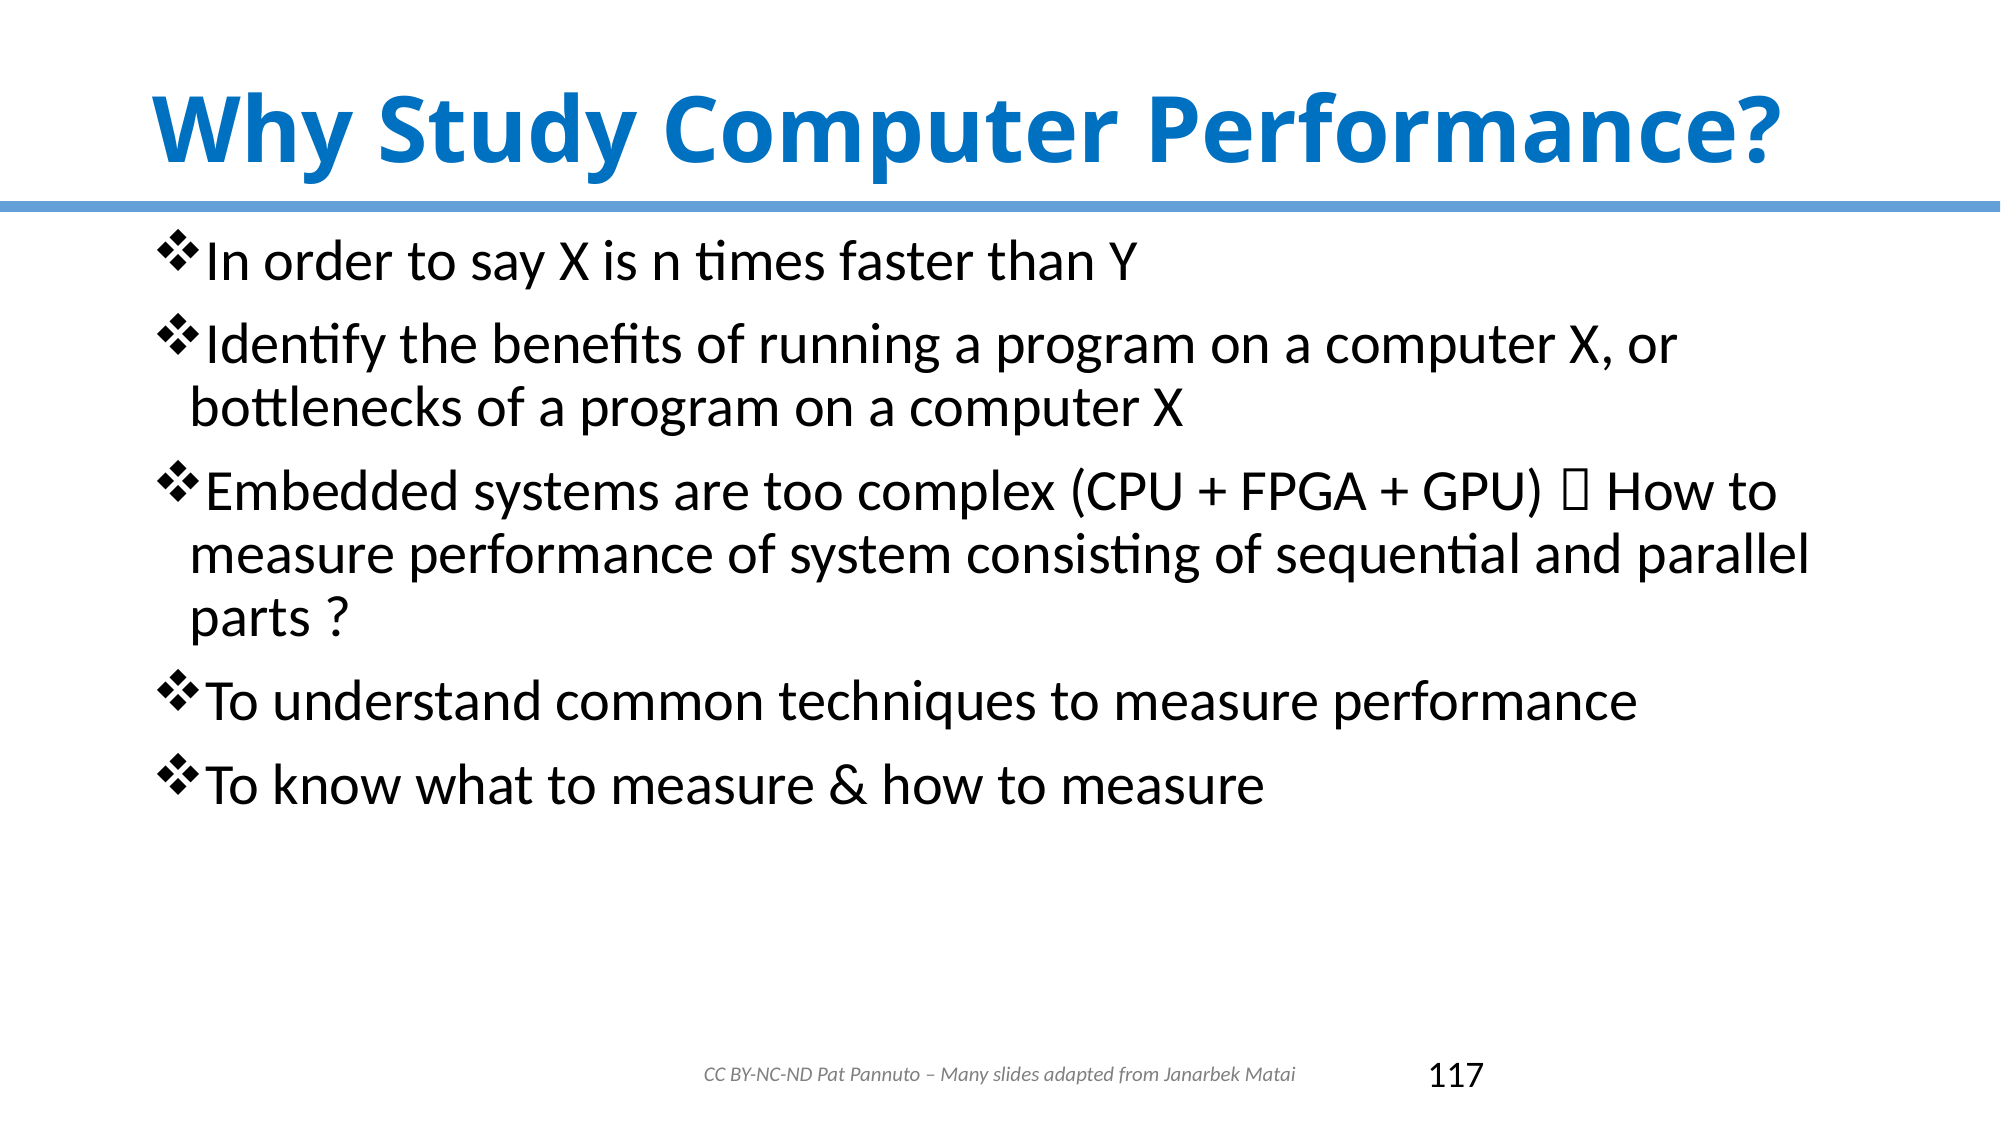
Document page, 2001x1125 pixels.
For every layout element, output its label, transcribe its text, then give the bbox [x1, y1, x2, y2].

title Why Study Computer Performance? [137, 59, 1863, 207]
list In order to say X is n times faster than Y Identify the benefits of running a program on a computer X, or bottlenecks of a program on a computer X Embedded systems are too complex (CPU + FPGA + GPU)  How to measure performance of system consisting of sequential and parallel parts ? To understand common techniques to measure performance To know what to measure & how to measure [137, 222, 1863, 1014]
footer CC BY-NC-ND Pat Pannuto – Many slides adapted from Janarbek Matai [662, 1042, 1338, 1103]
slide_number 117 [1412, 1042, 1863, 1103]
